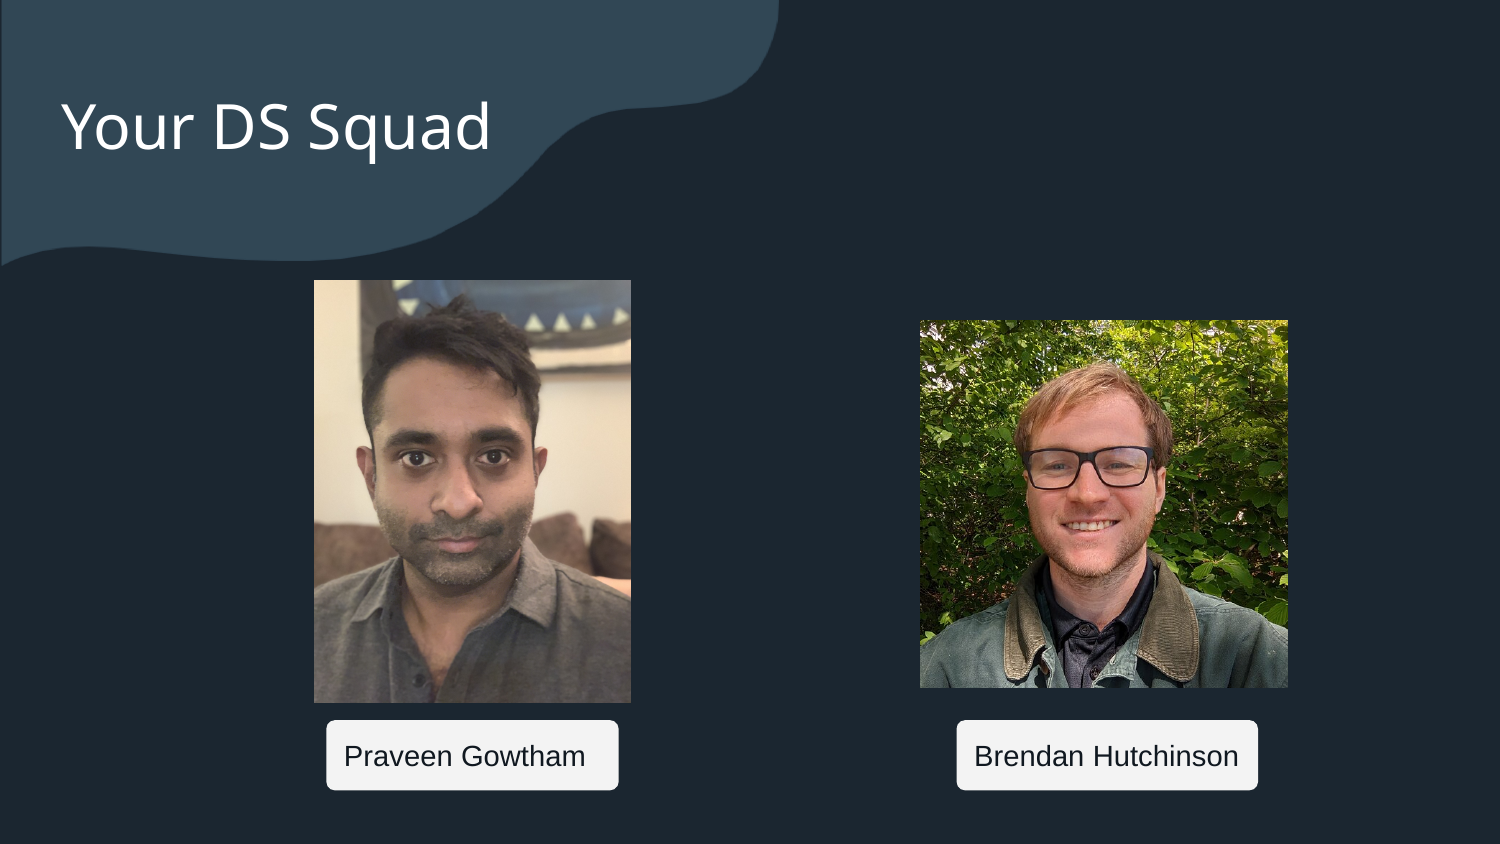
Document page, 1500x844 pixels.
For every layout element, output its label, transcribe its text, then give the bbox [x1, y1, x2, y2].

text_box Praveen Gowtham [326, 720, 619, 791]
text_box Brendan Hutchinson [956, 720, 1259, 791]
picture [919, 320, 1288, 689]
picture [0, 0, 780, 703]
